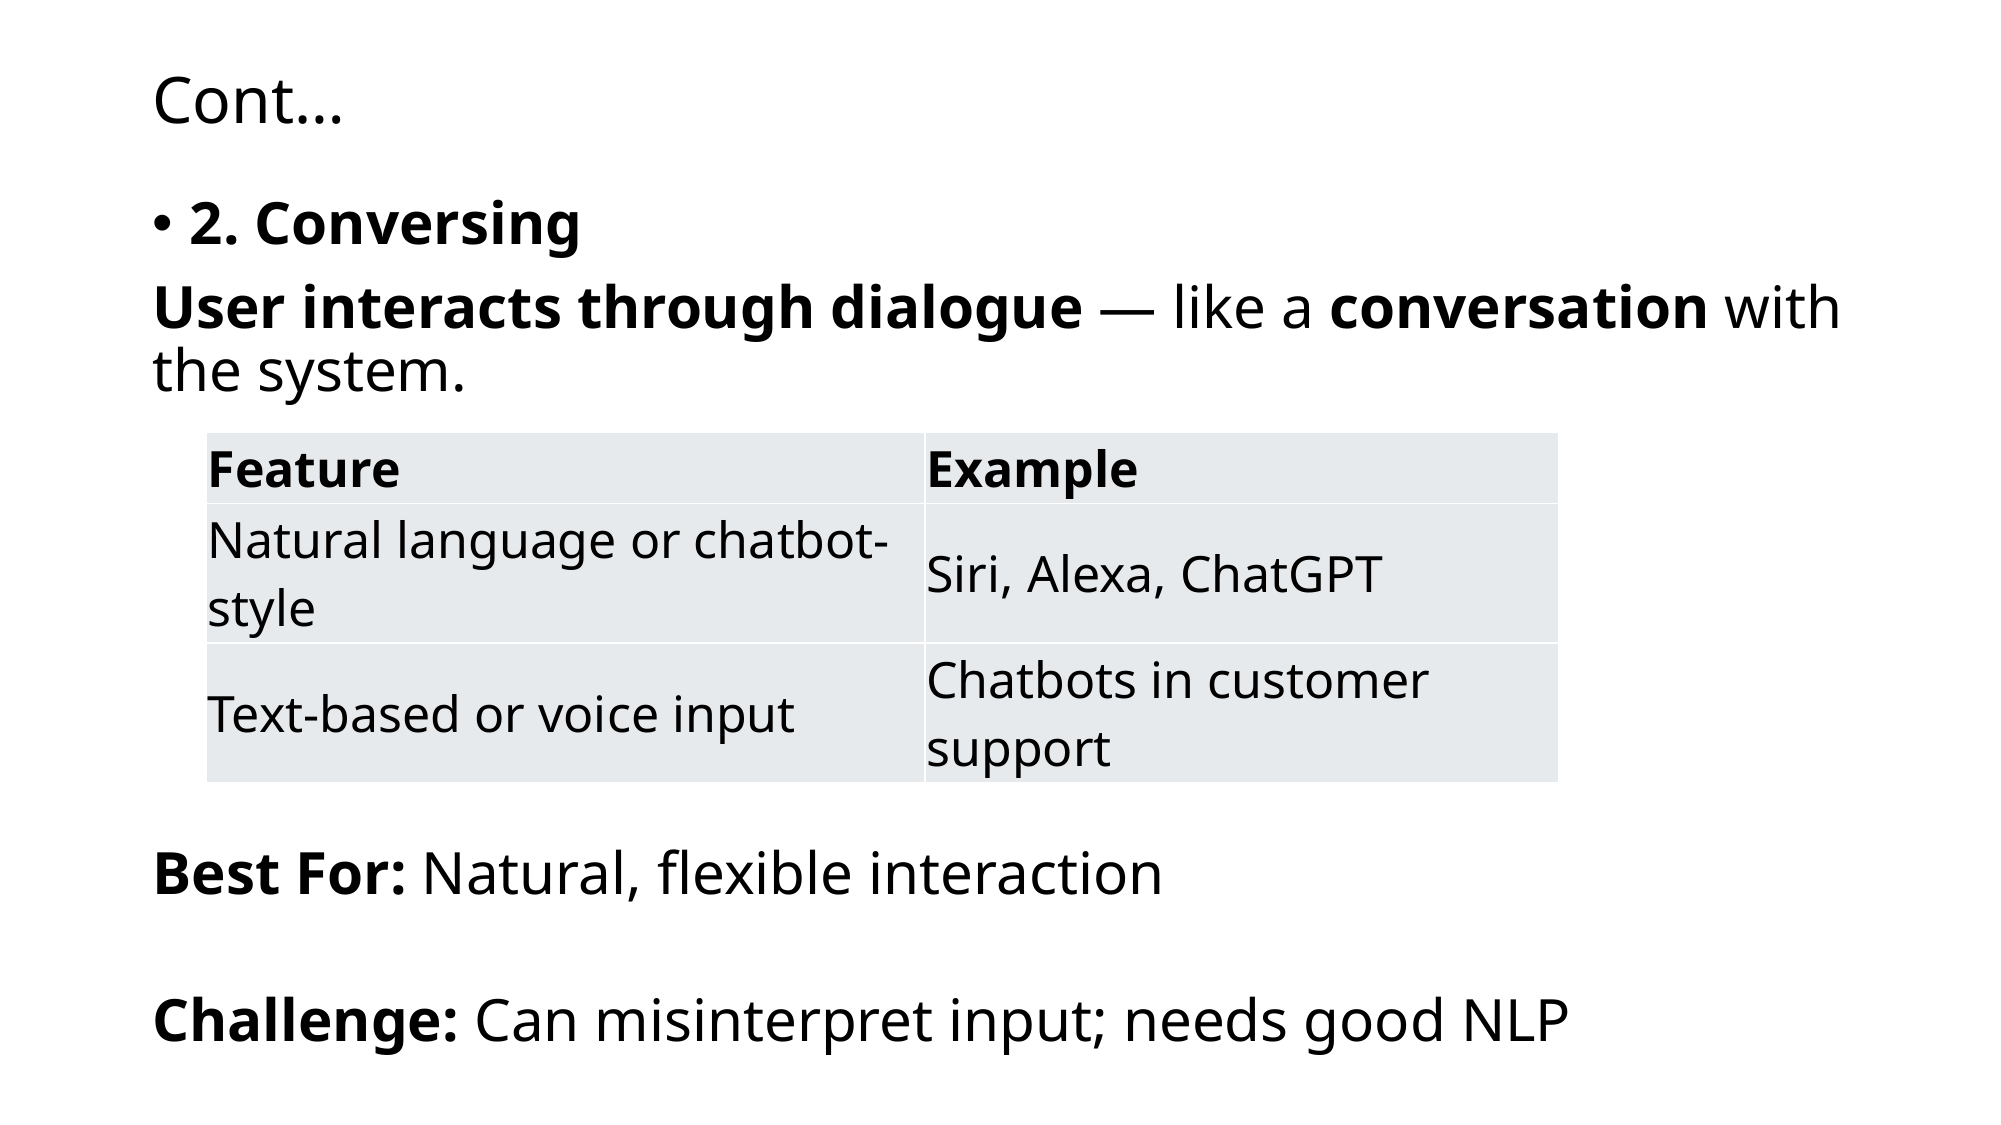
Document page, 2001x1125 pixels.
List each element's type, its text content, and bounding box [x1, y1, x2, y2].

table_cell Natural language or chatbot-style [207, 504, 924, 642]
table_header Feature [207, 433, 924, 503]
list 2. Conversing User interacts through dialogue — like a conversation with the system. Best For: Natural, flexible interaction Challenge: Can misinterpret input; needs good NLP [137, 186, 1863, 1085]
table_cell Text-based or voice input [207, 644, 924, 782]
table_header Example [926, 433, 1558, 503]
title Cont… [137, 59, 1863, 145]
table_cell Siri, Alexa, ChatGPT [926, 504, 1558, 642]
table_cell Chatbots in customer support [926, 644, 1558, 782]
